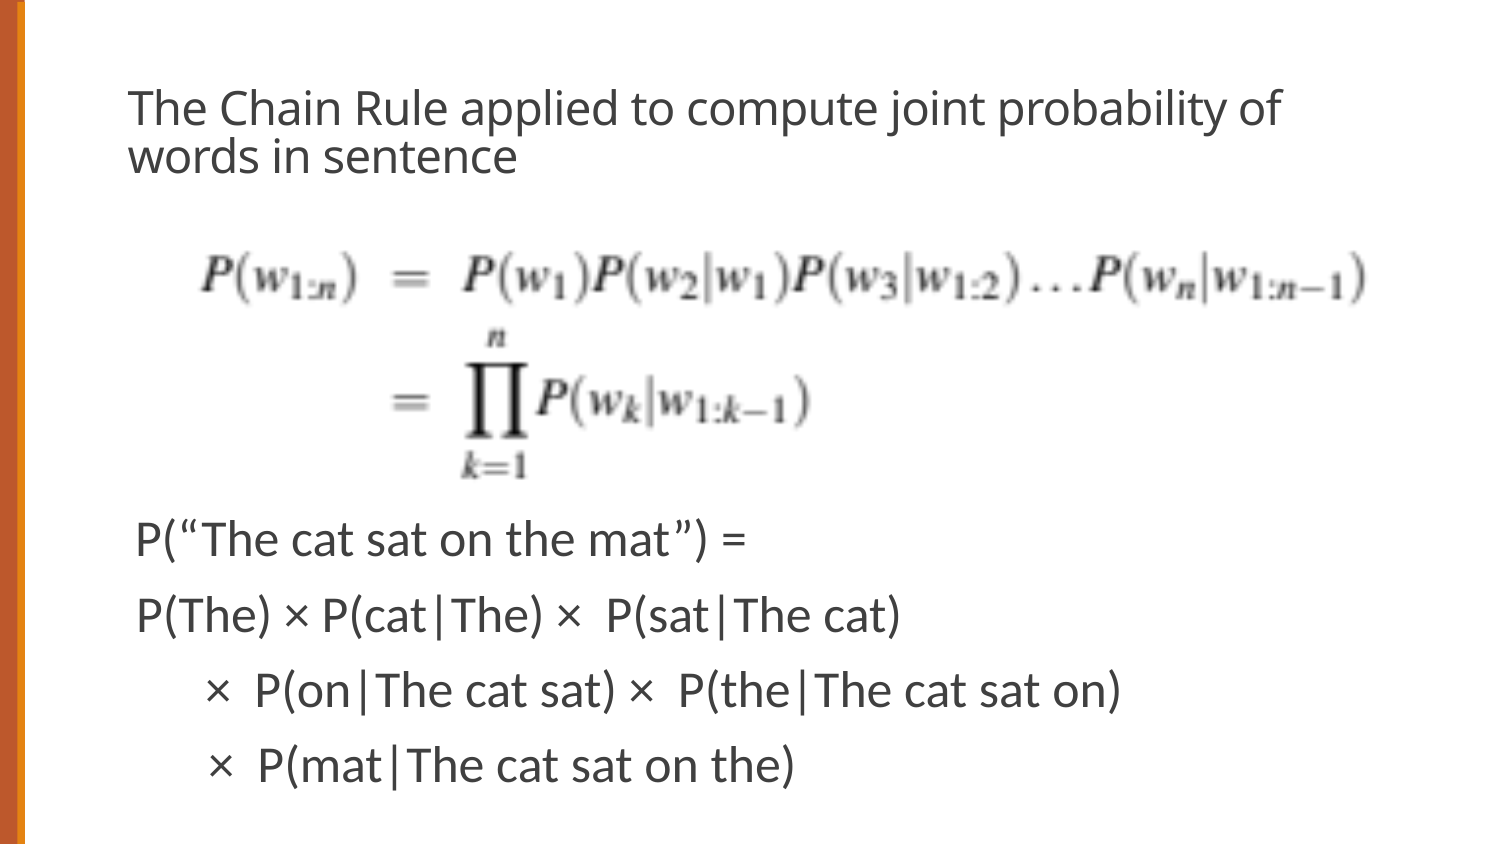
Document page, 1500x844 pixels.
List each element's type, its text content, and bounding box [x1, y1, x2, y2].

picture [175, 232, 1370, 484]
list P(“The cat sat on the mat”) = P(The) × P(cat|The) × P(sat|The cat) × P(on|The cat sat) × P(the|The cat sat on) × P(mat|The cat sat on the) [135, 196, 1455, 803]
title The Chain Rule applied to compute joint probability of words in sentence [112, 79, 1350, 191]
